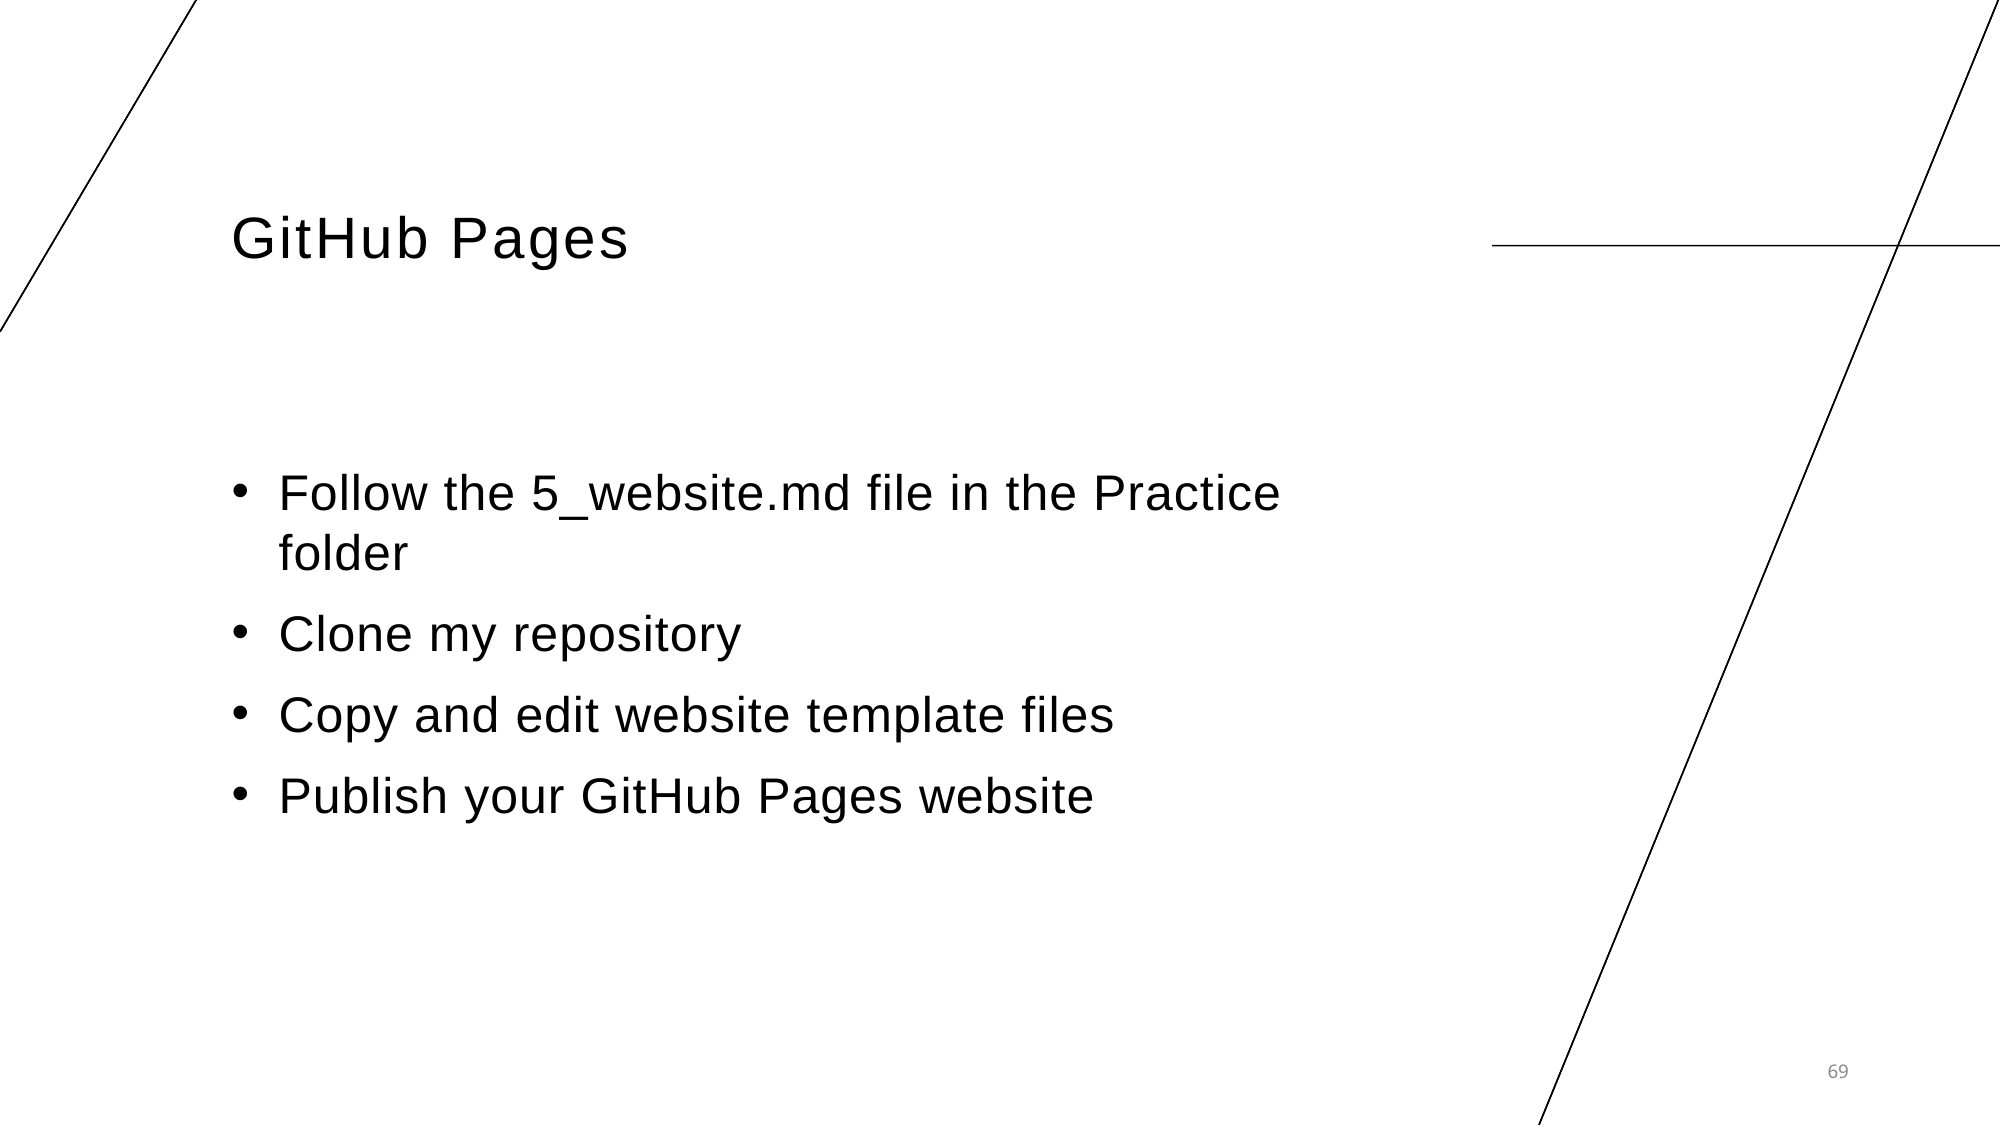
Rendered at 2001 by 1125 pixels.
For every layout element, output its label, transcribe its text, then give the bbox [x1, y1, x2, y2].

slide_number 69 [1701, 1042, 1864, 1103]
list Follow the 5_website.md file in the Practice folder Clone my repository Copy and edit website template files Publish your GitHub Pages website [216, 453, 1413, 1013]
title GitHub Pages [216, 43, 1413, 279]
